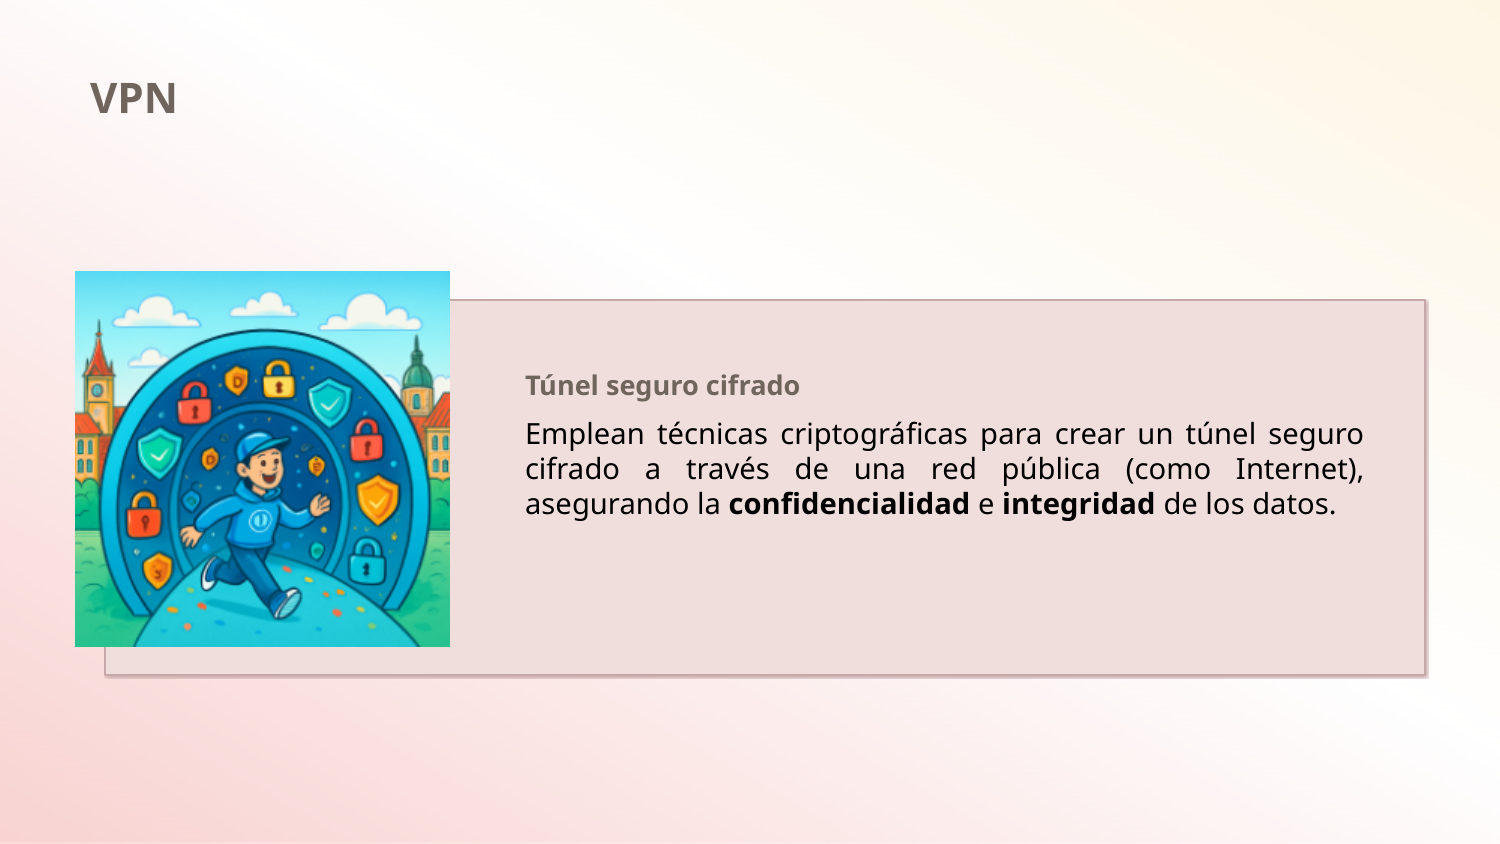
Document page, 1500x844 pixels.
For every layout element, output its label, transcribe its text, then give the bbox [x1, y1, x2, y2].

text_box [104, 299, 1425, 675]
text_box Emplean técnicas criptográficas para crear un túnel seguro cifrado a través de una red pública (como Internet), asegurando la confidencialidad e integridad de los datos. [509, 400, 1380, 536]
picture [0, 0, 1500, 844]
text_box VPN [74, 59, 1425, 139]
text_box Túnel seguro cifrado [509, 355, 1380, 400]
